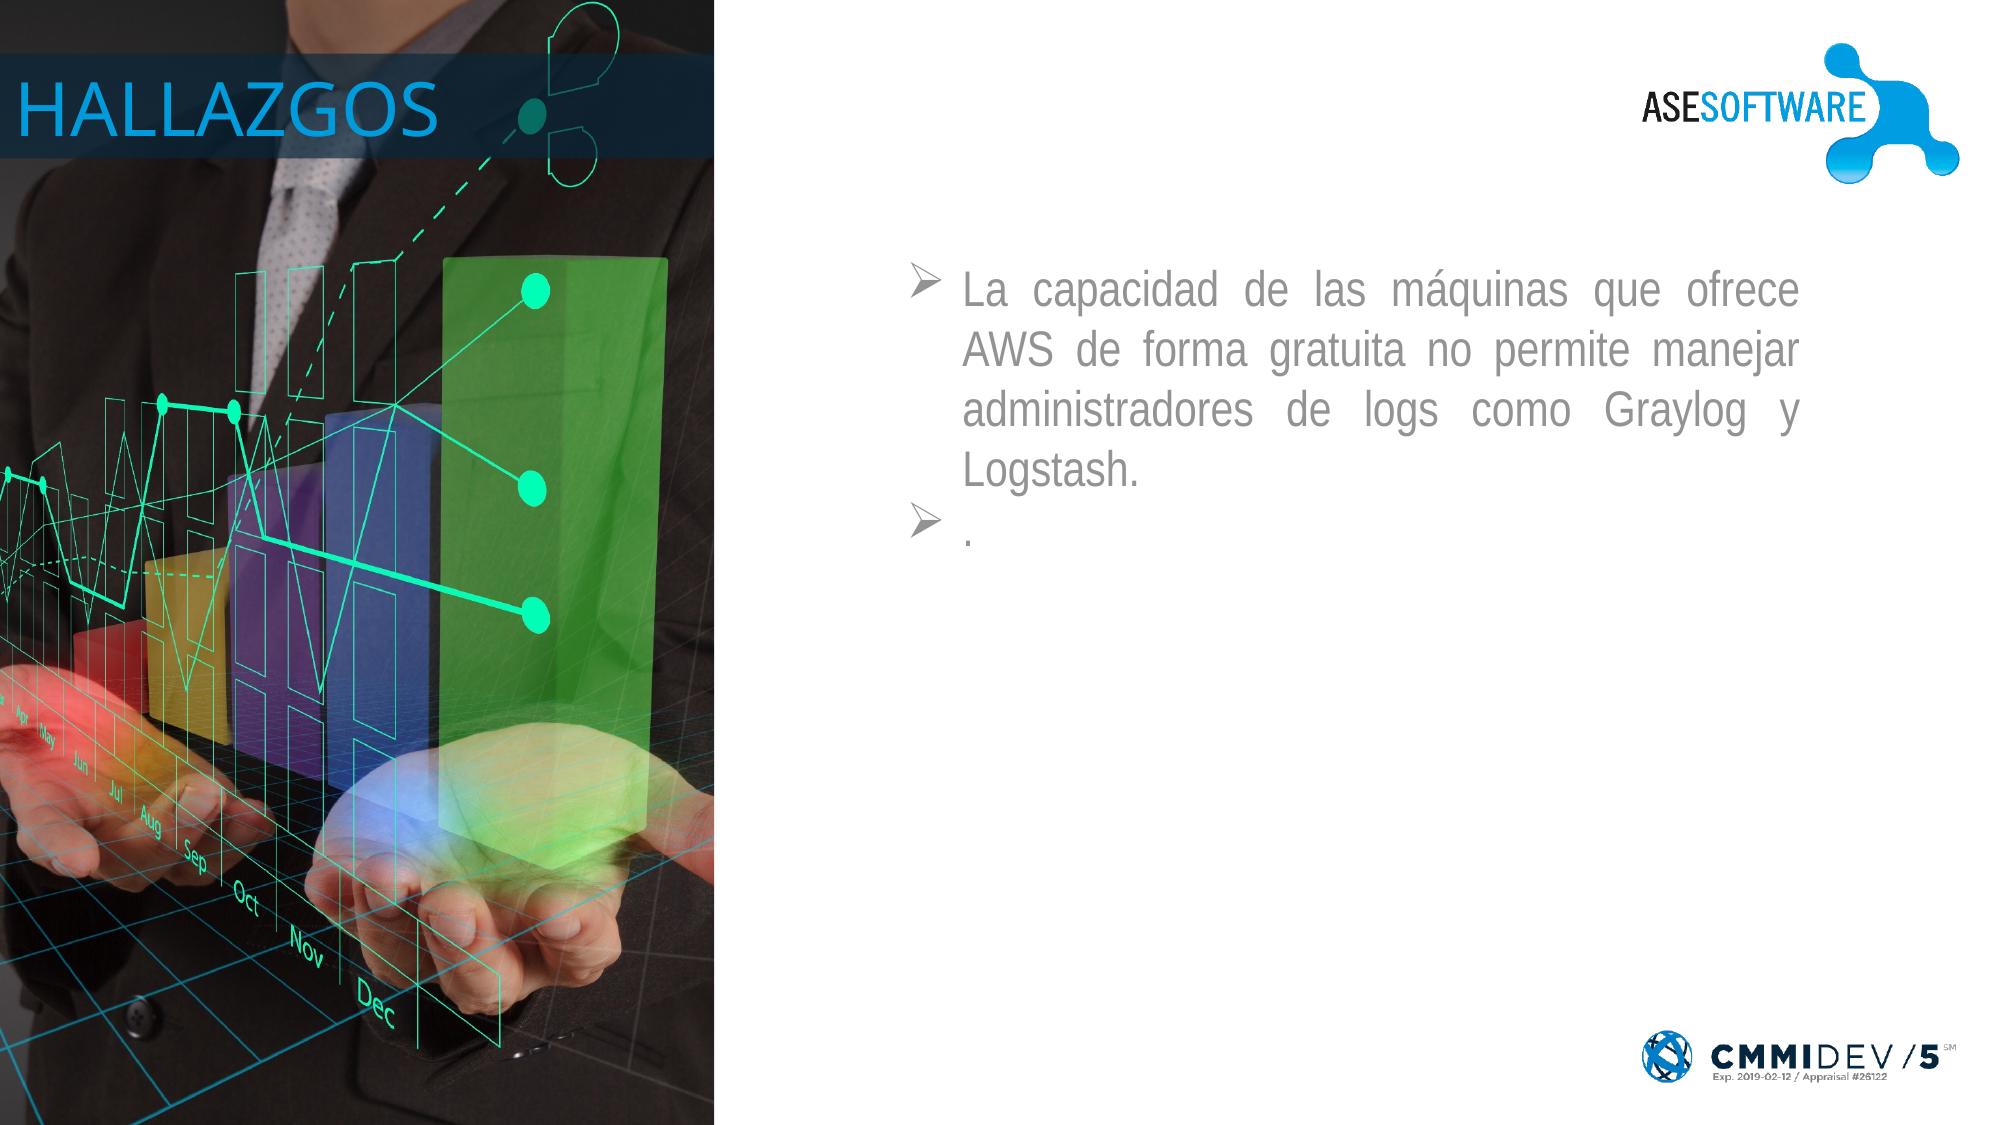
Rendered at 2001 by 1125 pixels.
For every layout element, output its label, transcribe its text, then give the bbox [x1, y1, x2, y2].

picture [1627, 30, 1974, 196]
text_box La capacidad de las máquinas que ofrece AWS de forma gratuita no permite manejar administradores de logs como Graylog y Logstash. . [891, 248, 1816, 624]
picture [0, 0, 715, 1125]
picture [1635, 1024, 1962, 1089]
